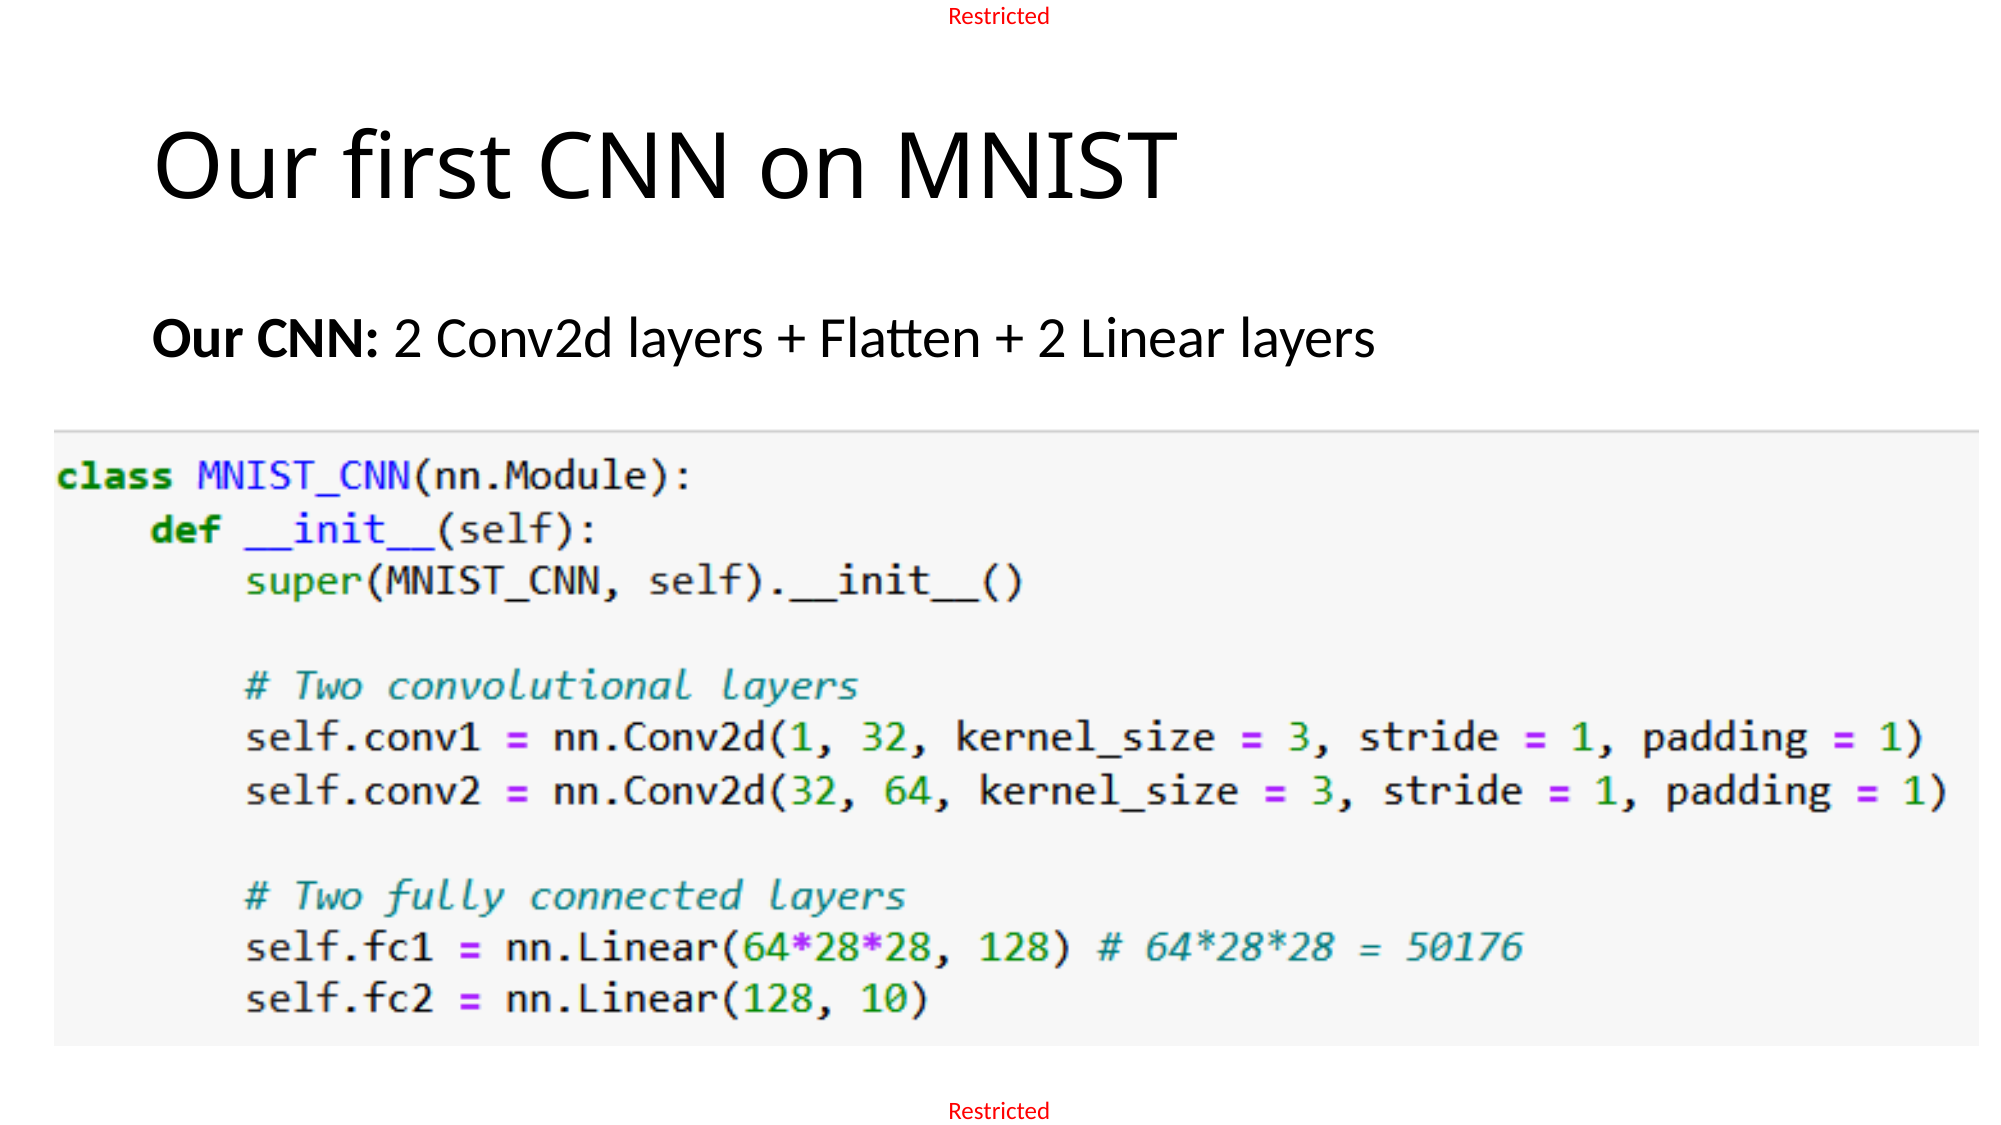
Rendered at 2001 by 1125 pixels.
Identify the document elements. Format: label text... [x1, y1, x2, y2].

list Our CNN: 2 Conv2d layers + Flatten + 2 Linear layers [137, 299, 1863, 418]
title Our first CNN on MNIST [137, 59, 1863, 278]
picture [54, 418, 1979, 1047]
